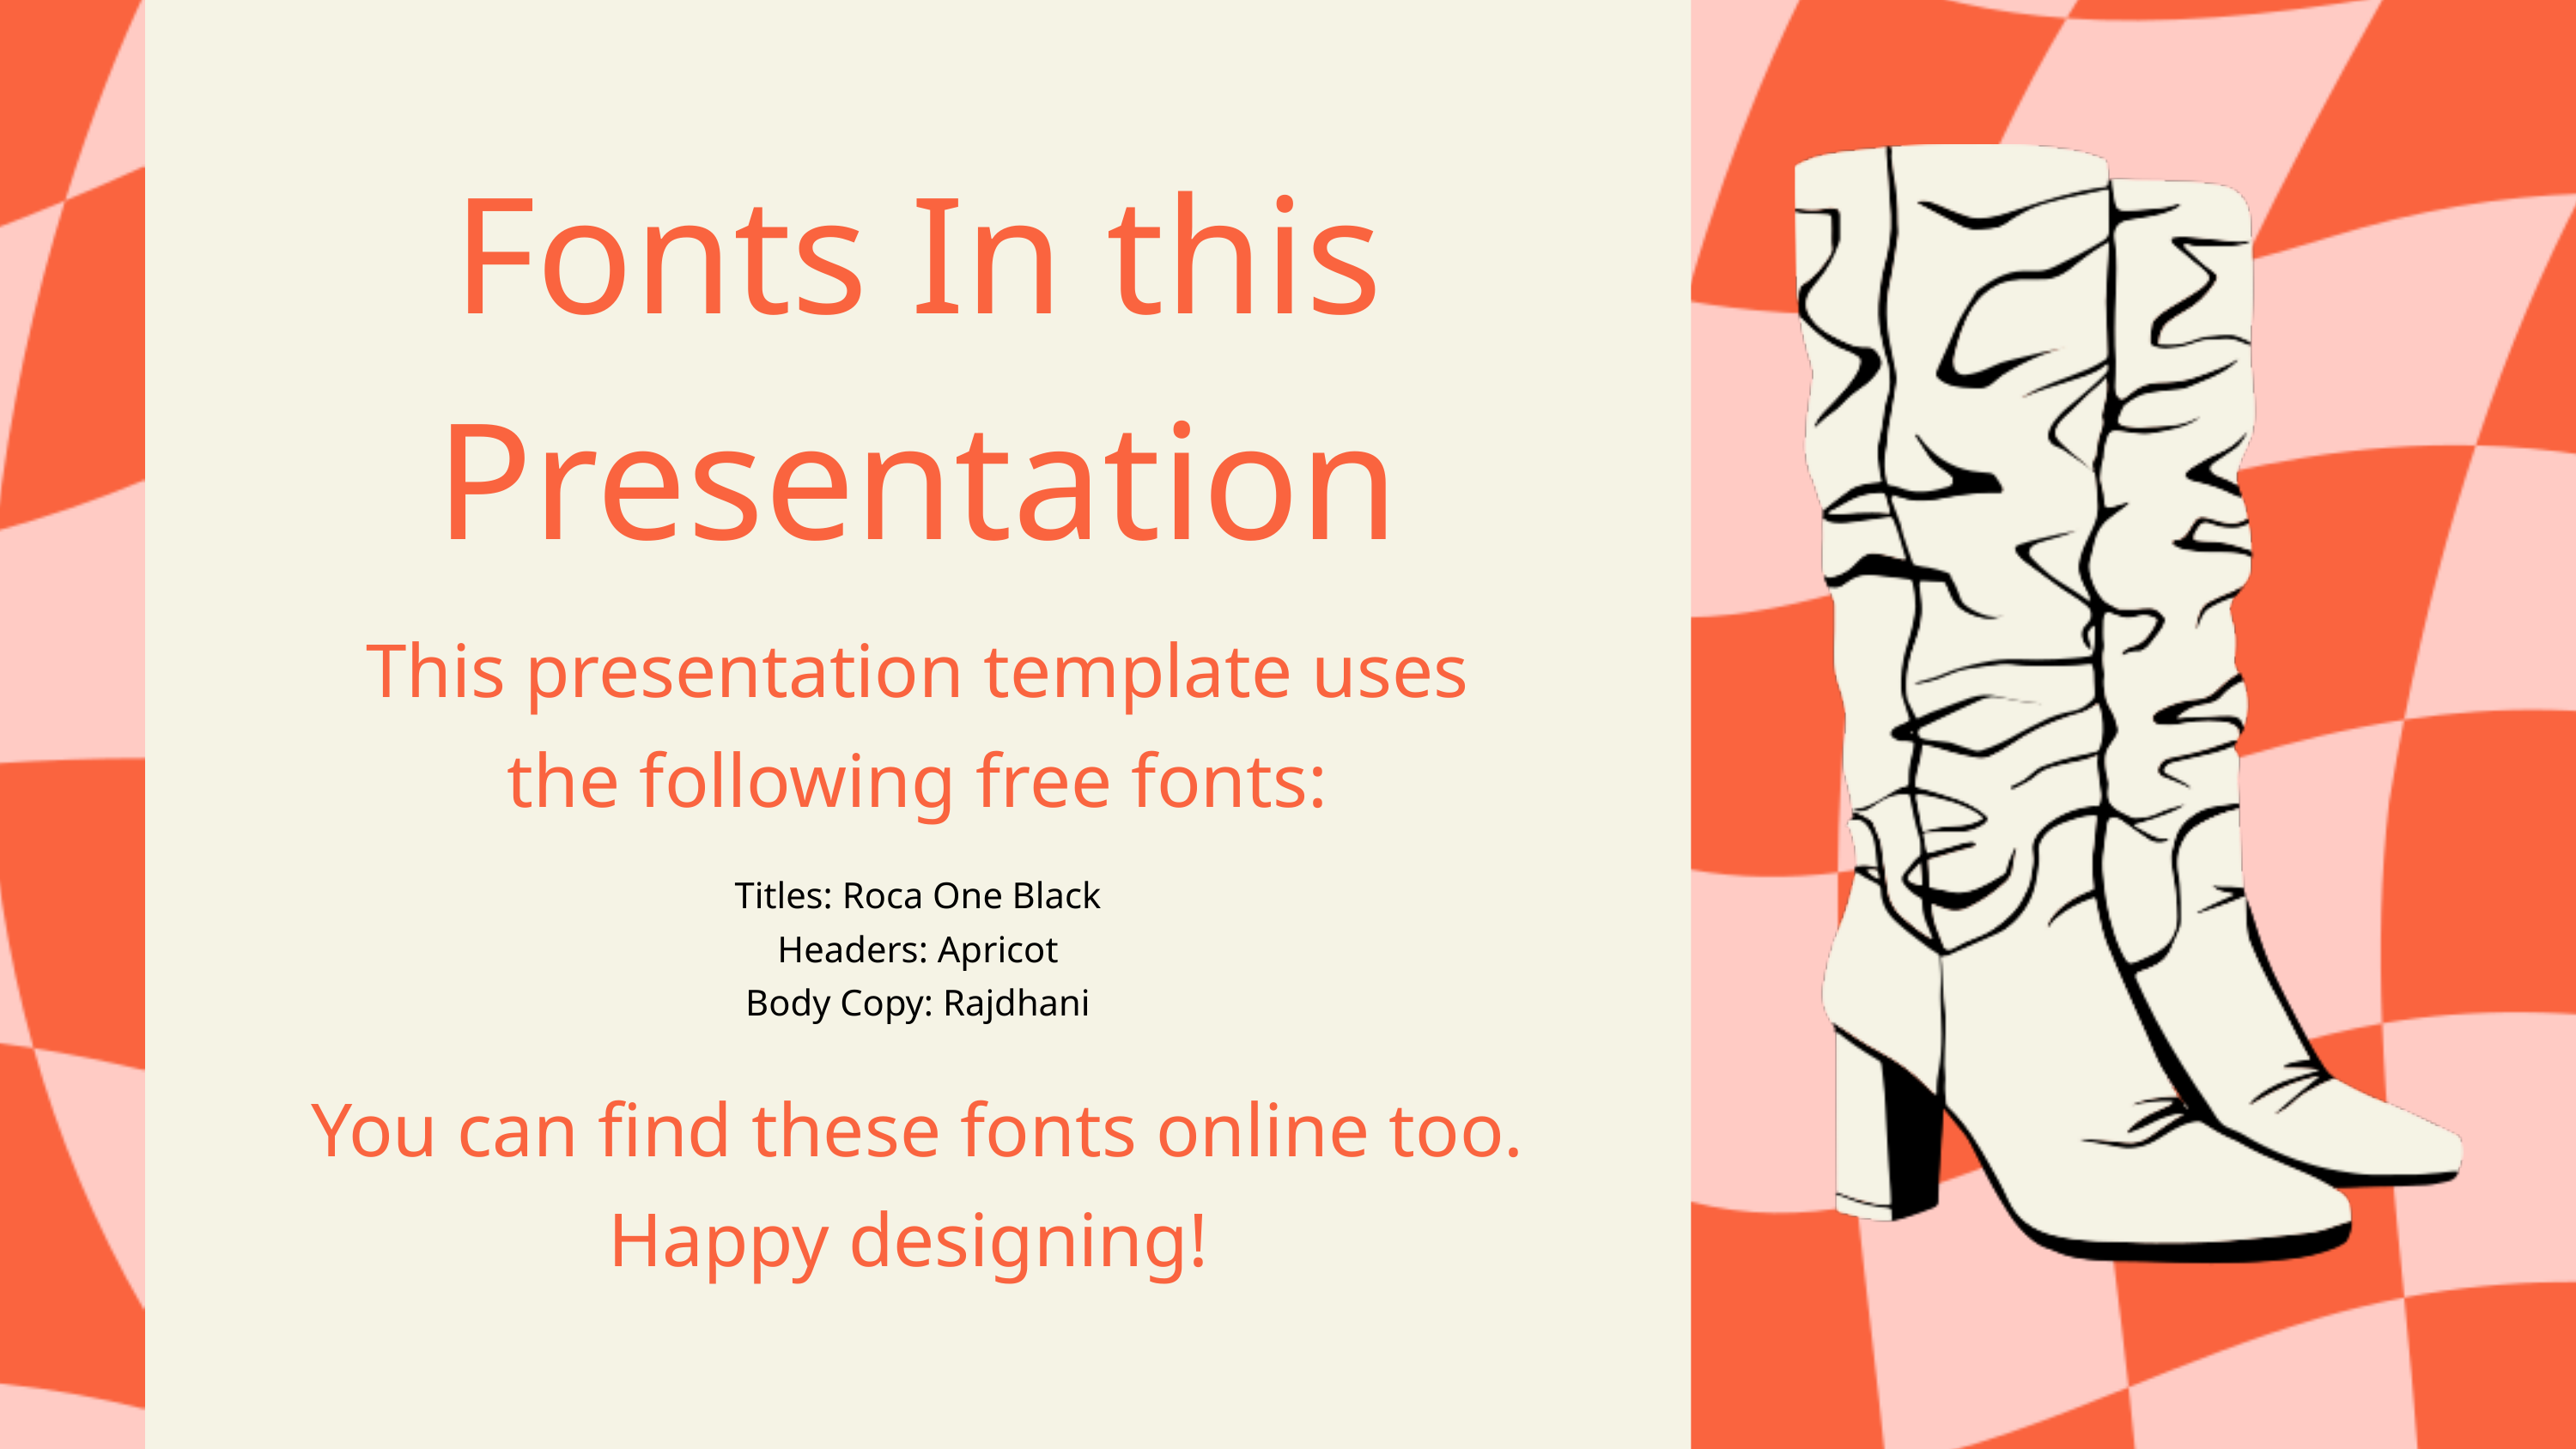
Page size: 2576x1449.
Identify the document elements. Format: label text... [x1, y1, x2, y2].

text_box Titles: Roca One Black Headers: Apricot Body Copy: Rajdhani [289, 862, 1546, 1024]
text_box [1795, 144, 2464, 1266]
text_box This presentation template uses the following free fonts: [346, 602, 1490, 822]
text_box [1691, 0, 2576, 1449]
text_box Fonts In this Presentation [185, 120, 1650, 572]
text_box [0, 0, 145, 1449]
text_box You can find these fonts online too. Happy designing! [289, 1061, 1546, 1282]
